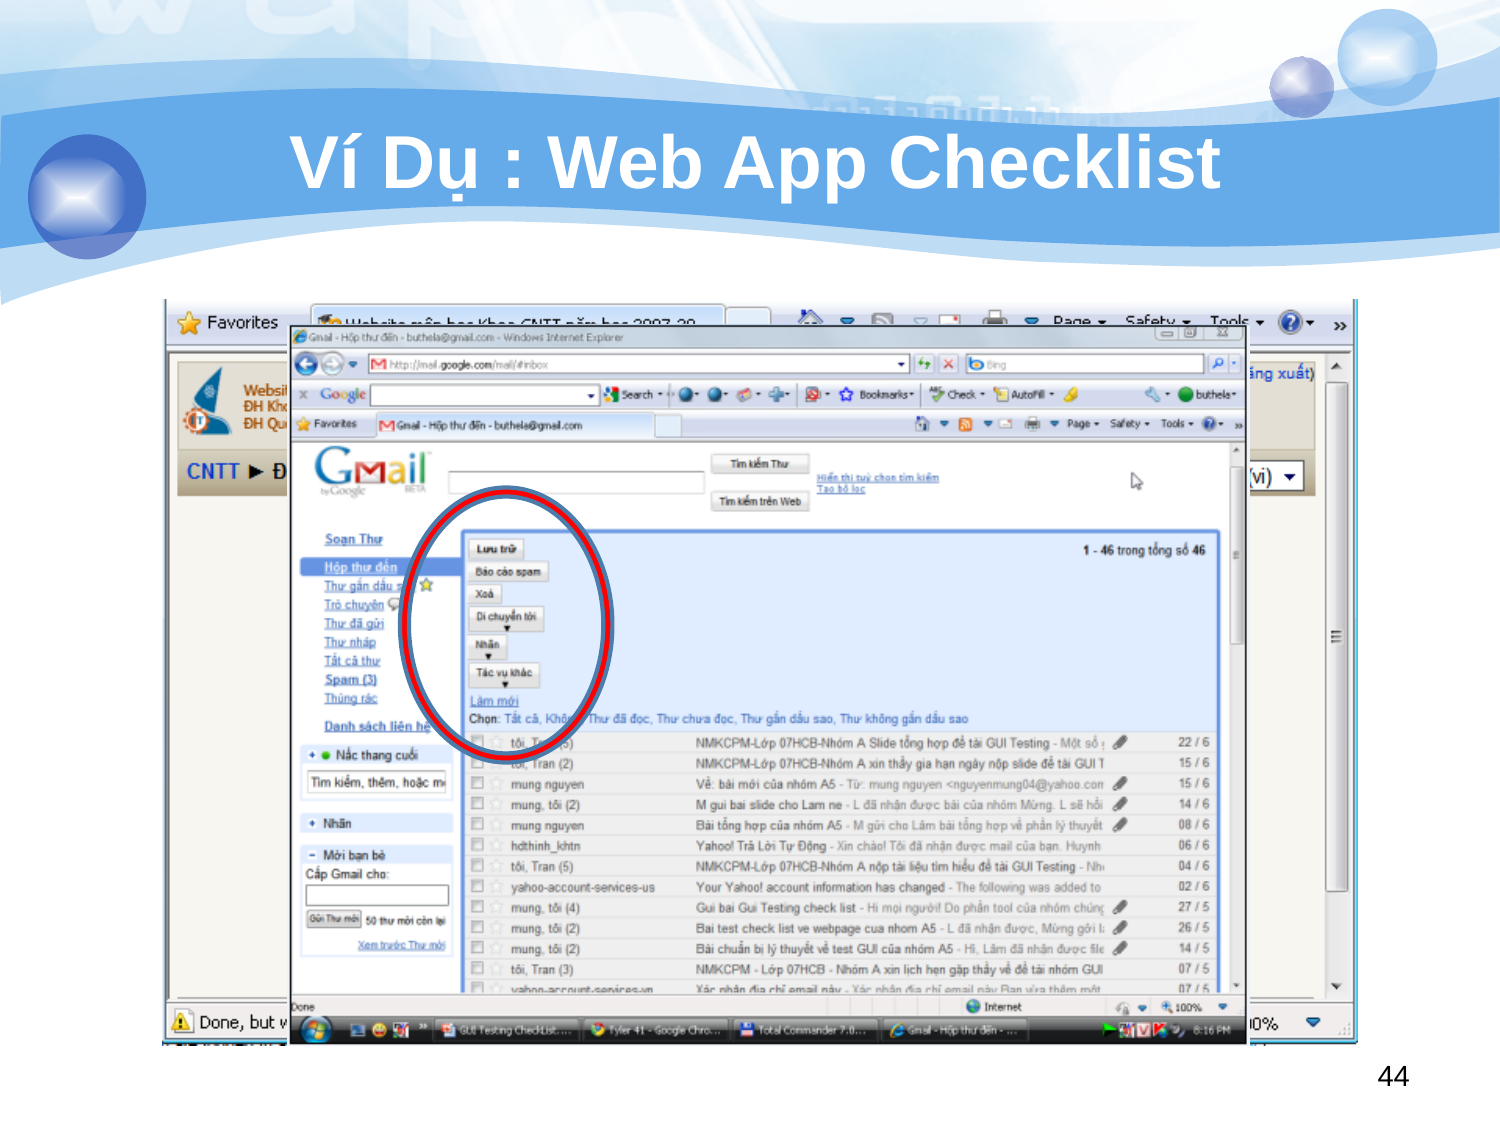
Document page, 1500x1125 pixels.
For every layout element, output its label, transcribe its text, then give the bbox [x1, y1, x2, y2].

slide_number 44 [1074, 1049, 1426, 1103]
picture [0, 0, 1500, 112]
picture [162, 299, 1359, 1046]
title Ví Dụ : Web App Checklist [149, 112, 1363, 206]
